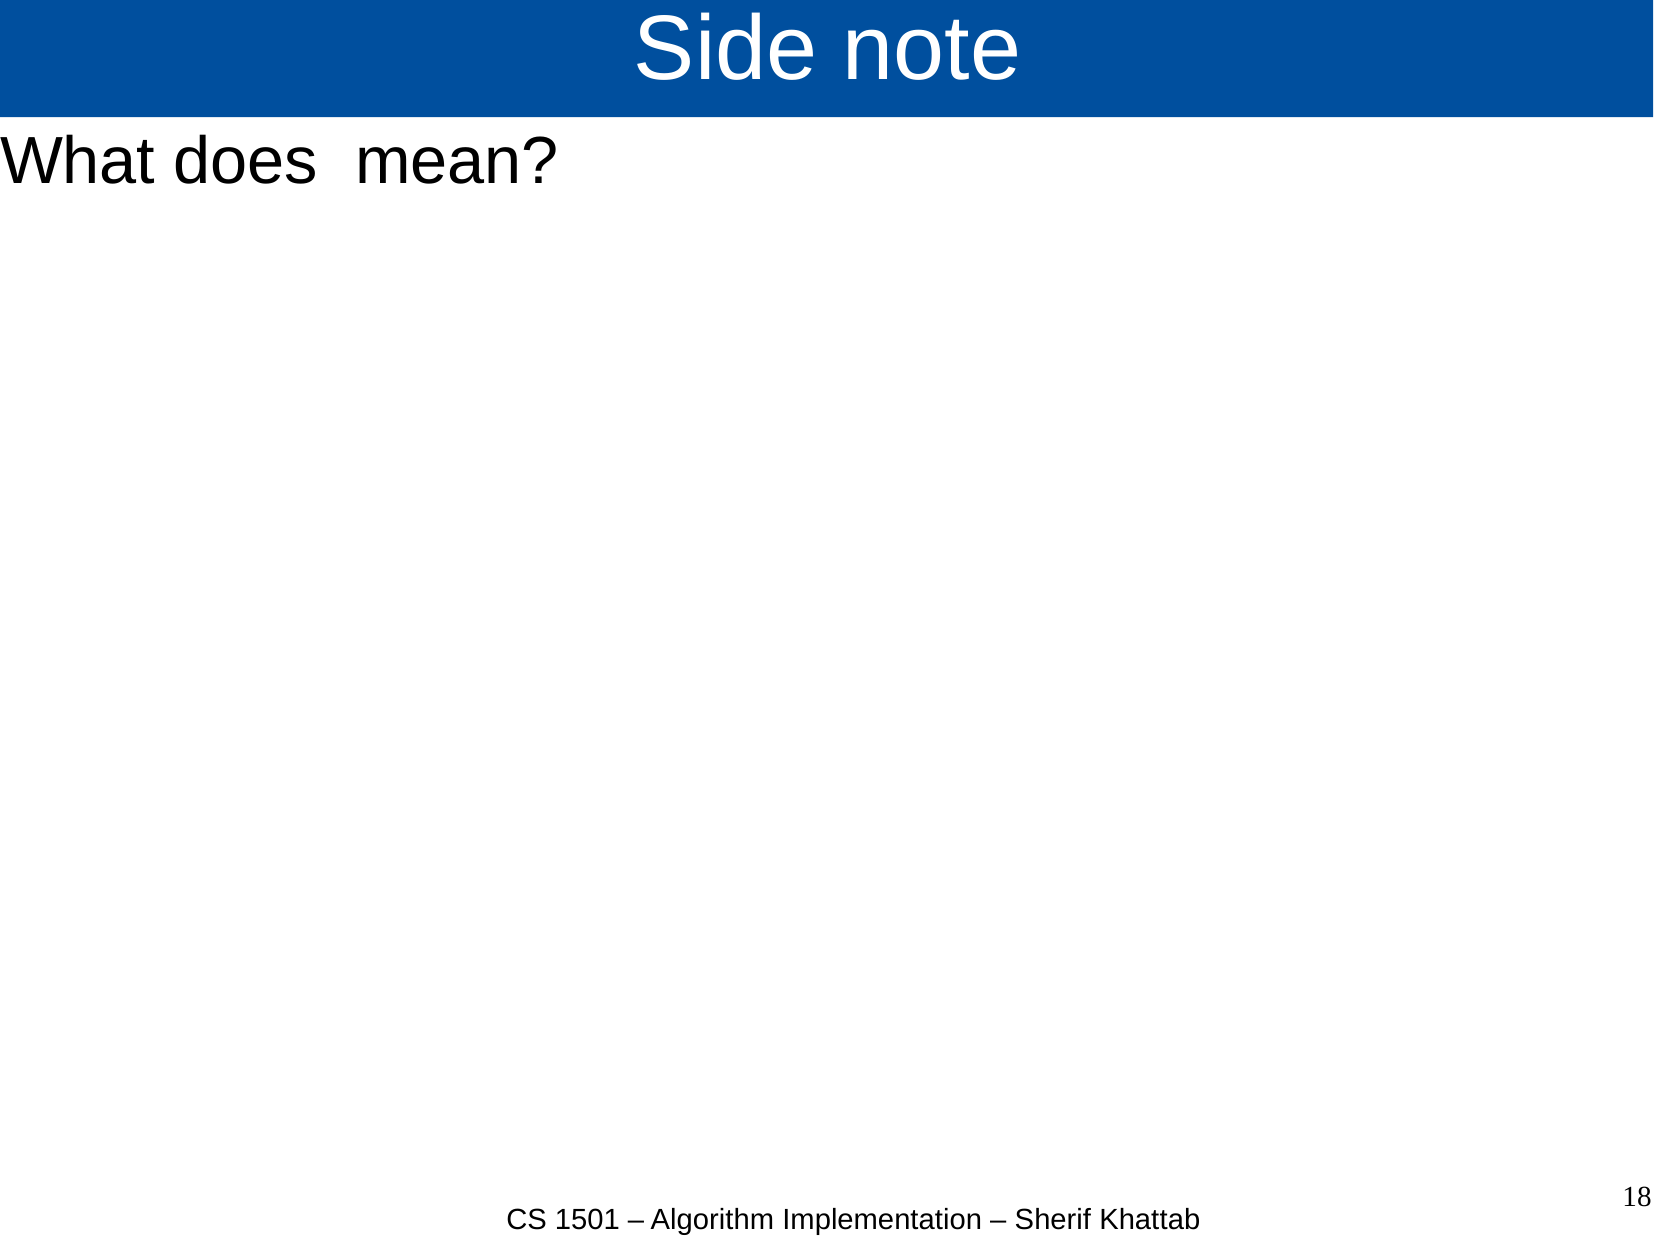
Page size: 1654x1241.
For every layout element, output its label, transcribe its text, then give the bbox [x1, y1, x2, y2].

footer CS 1501 – Algorithm Implementation – Sherif Khattab [460, 1202, 1248, 1241]
slide_number 18 [1272, 1178, 1653, 1241]
title Side note [0, 0, 1654, 118]
